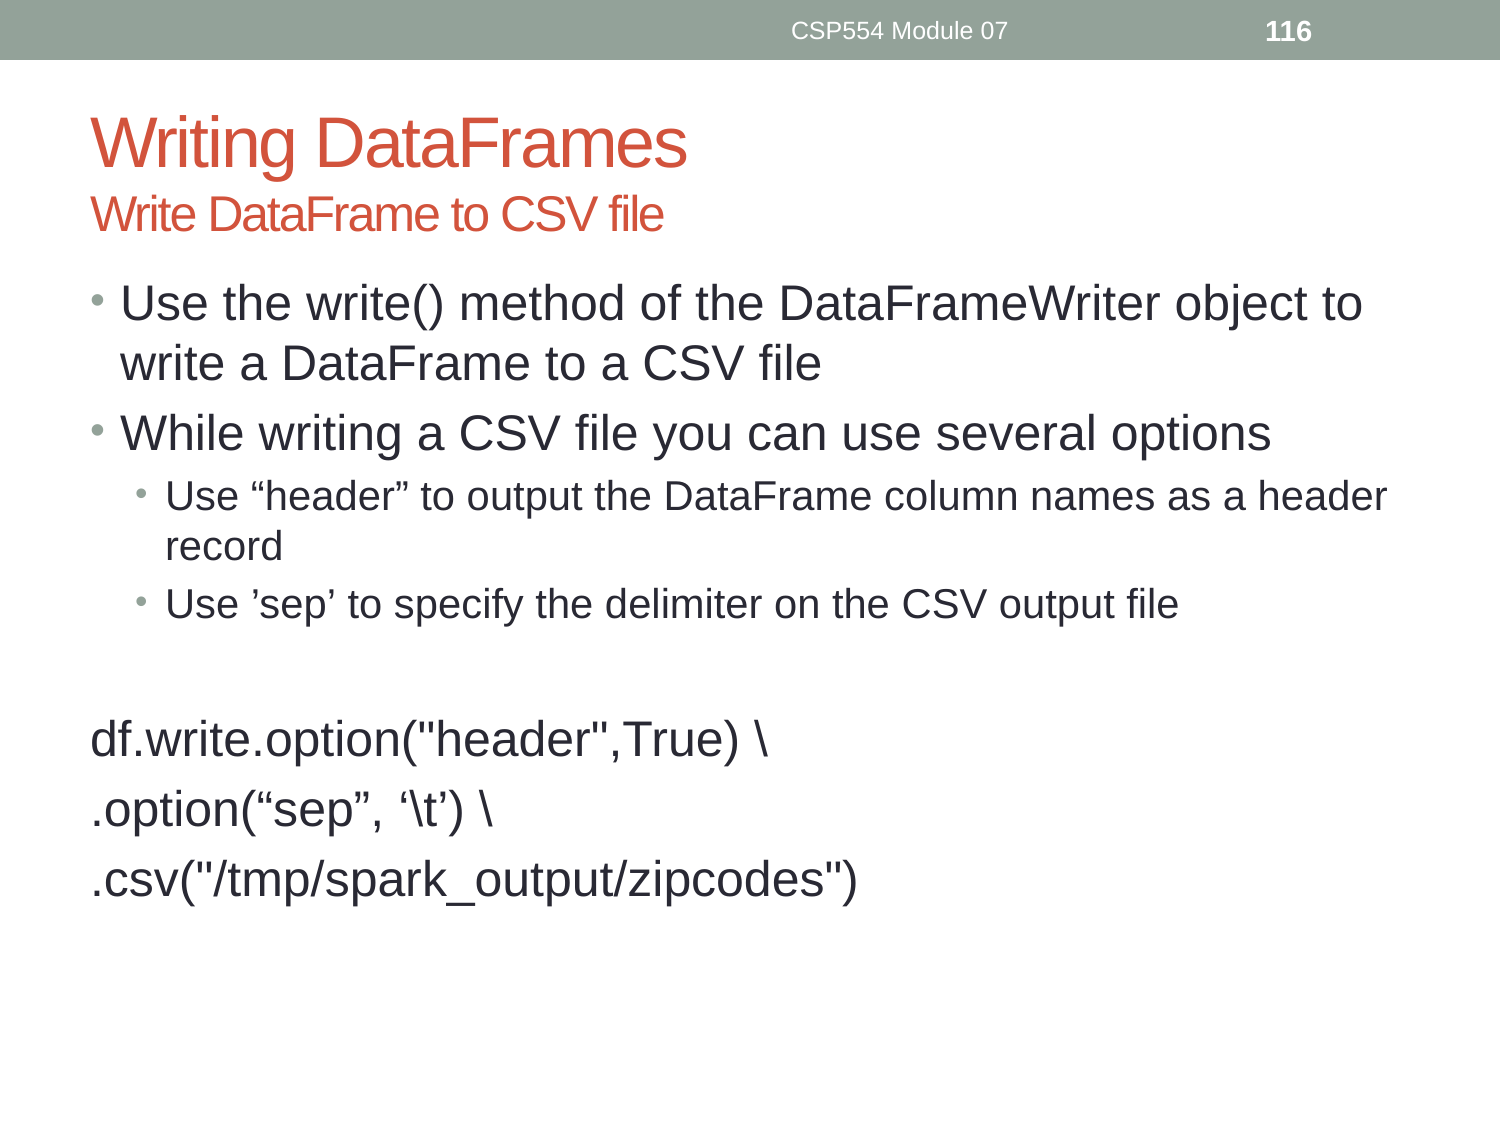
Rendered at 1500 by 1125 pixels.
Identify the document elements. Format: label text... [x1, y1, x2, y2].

list Use the write() method of the DataFrameWriter object to write a DataFrame to a CSV file While writing a CSV file you can use several options Use “header” to output the DataFrame column names as a header record Use ’sep’ to specify the delimiter on the CSV output file df.write.option("header",True) \ .option(“sep”, ‘\t’) \ .csv("/tmp/spark_output/zipcodes") [75, 262, 1425, 1063]
title Writing DataFrames Write DataFrame to CSV file [75, 87, 1425, 250]
footer CSP554 Module 07 [562, 3, 1238, 57]
slide_number 116 [1250, 3, 1425, 57]
